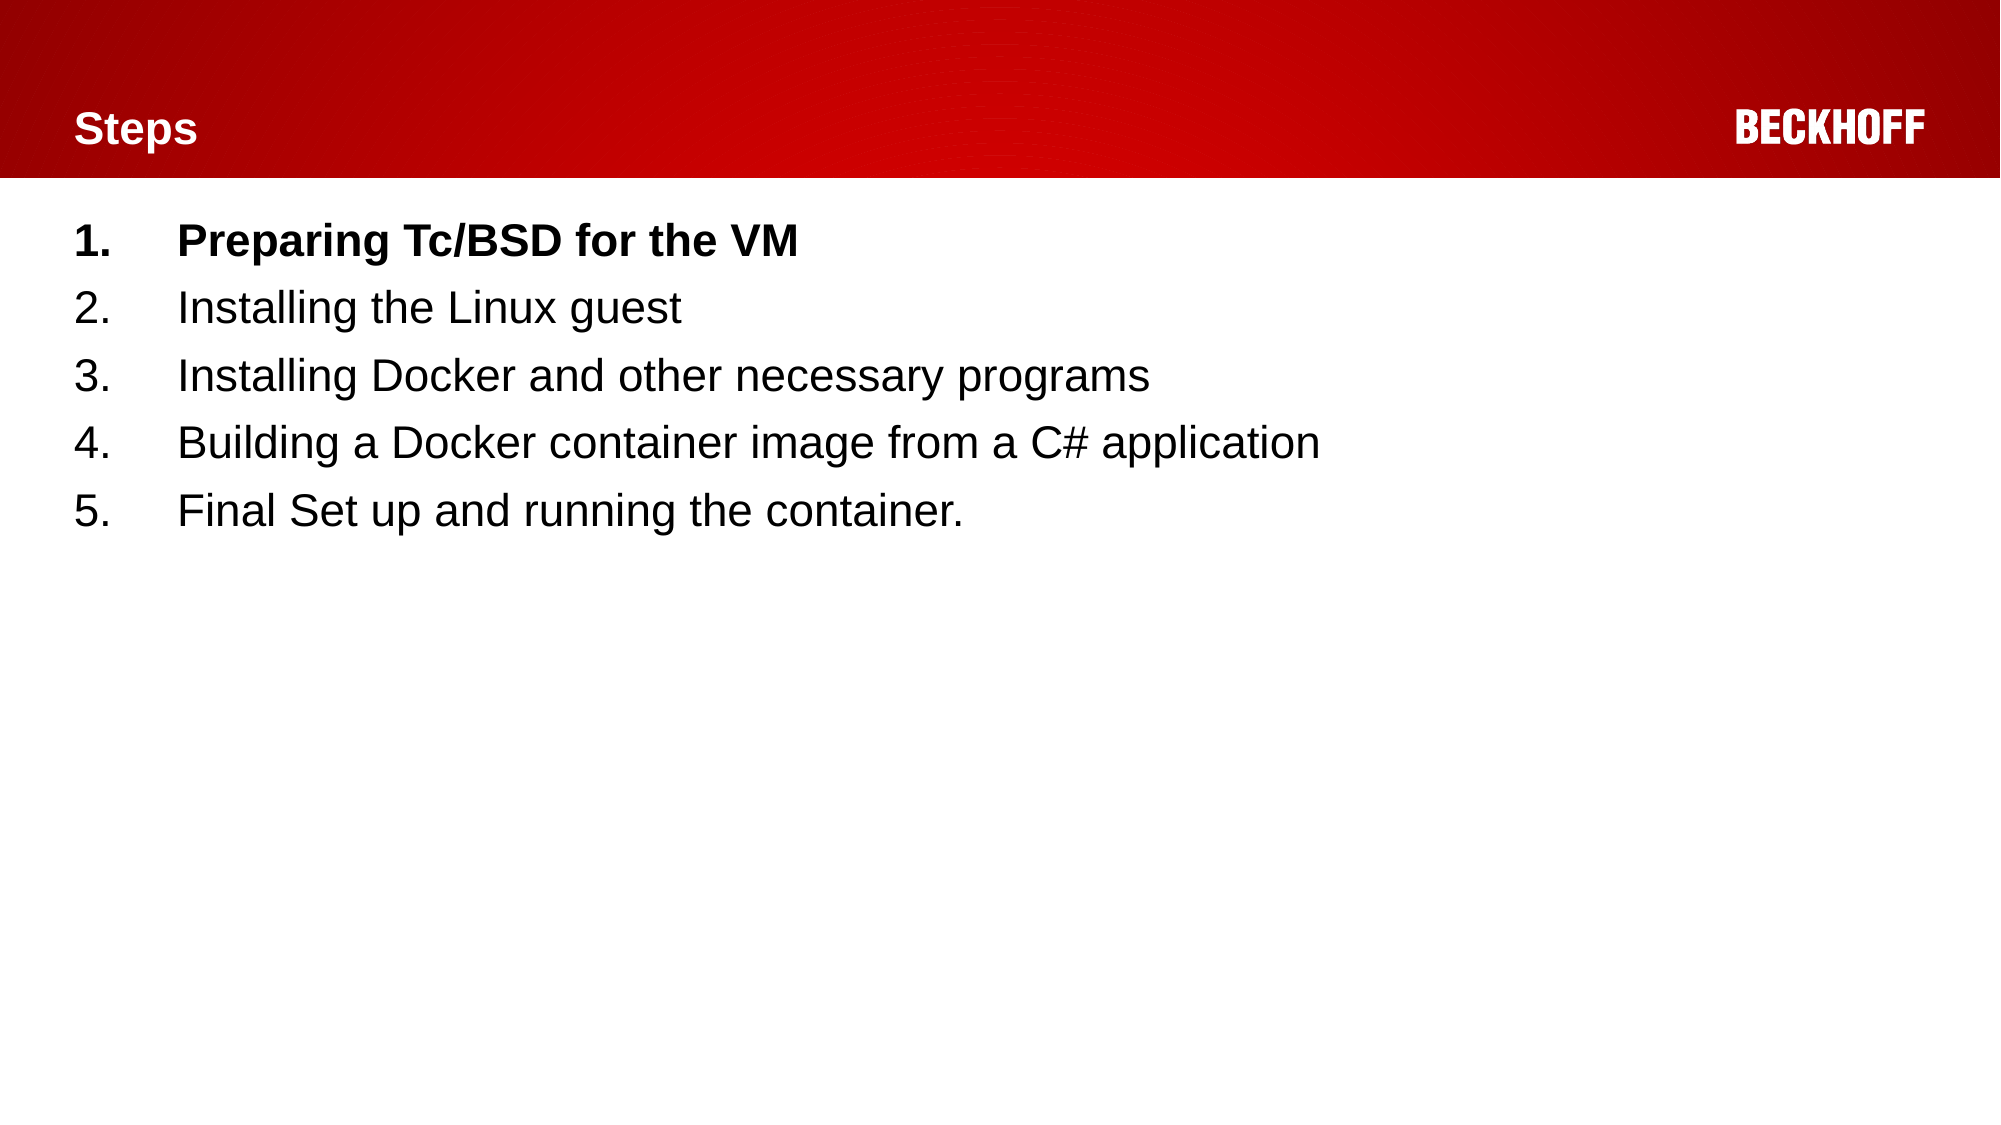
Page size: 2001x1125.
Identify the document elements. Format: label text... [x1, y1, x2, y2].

list Preparing Tc/BSD for the VM Installing the Linux guest Installing Docker and other necessary programs Building a Docker container image from a C# application Final Set up and running the container. [0, 178, 1663, 1054]
title Steps [0, 73, 1663, 178]
picture [1727, 98, 1934, 155]
